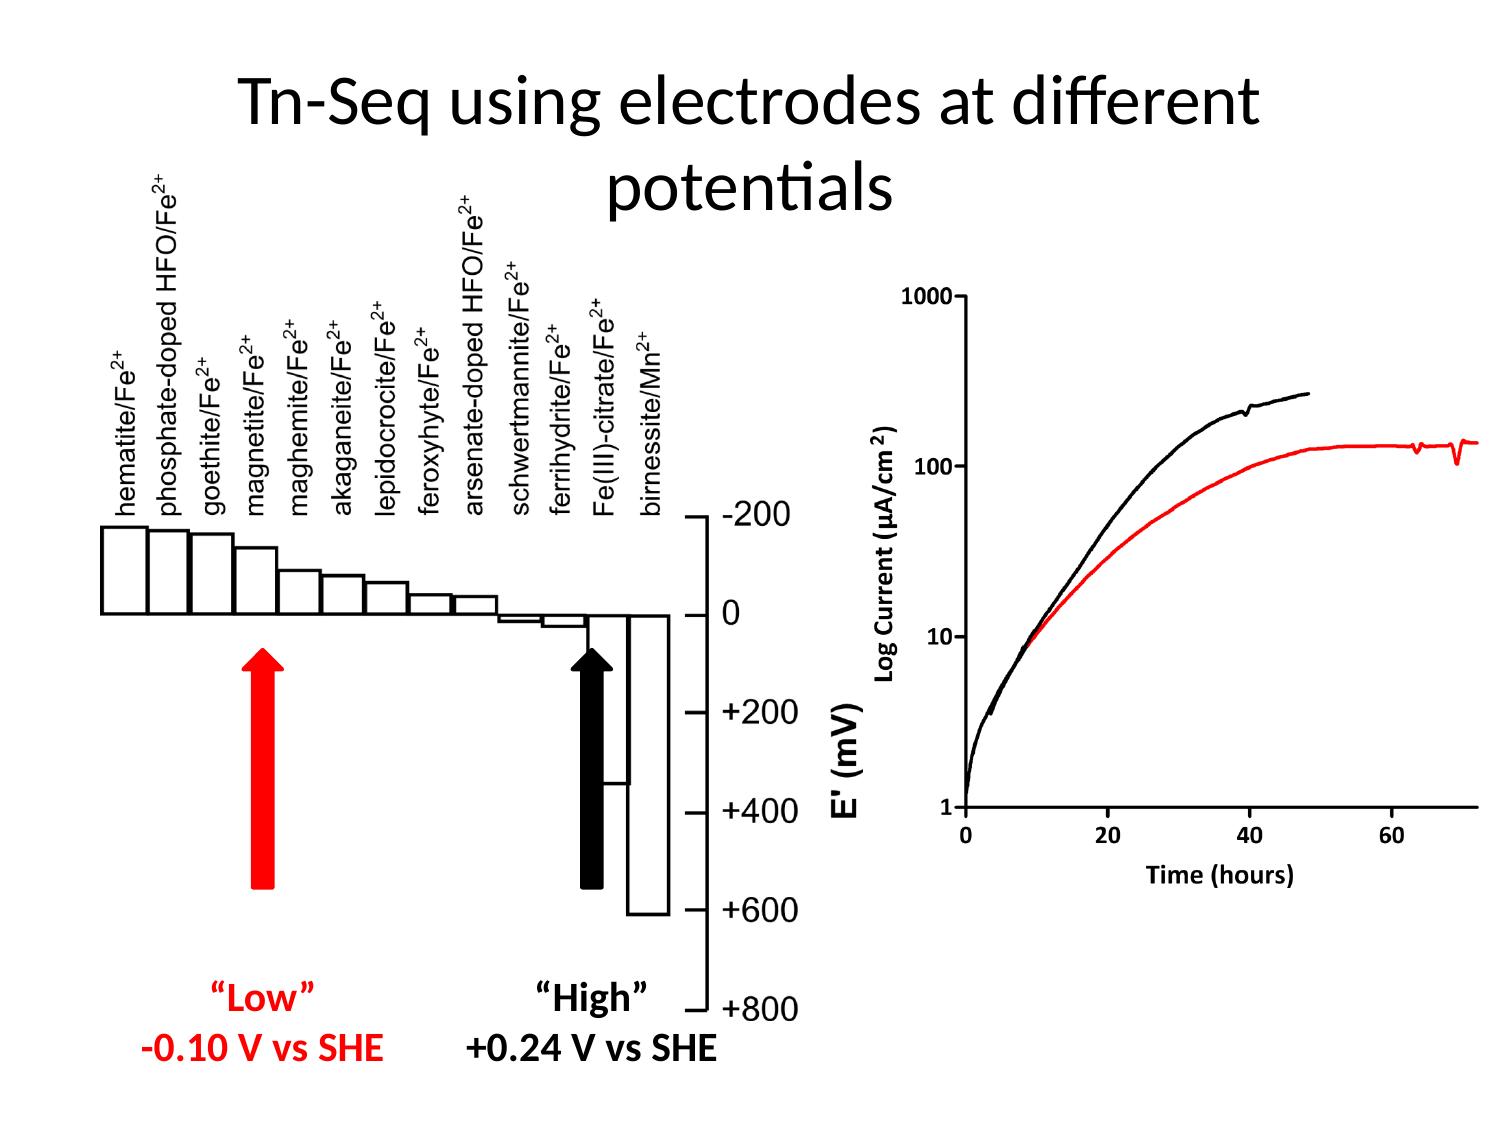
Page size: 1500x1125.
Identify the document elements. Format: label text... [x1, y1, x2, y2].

title Tn-Seq using electrodes at different potentials [75, 45, 1425, 233]
picture [869, 287, 1480, 888]
text_box “Low” -0.10 V vs SHE [125, 1030, 400, 1078]
picture [100, 174, 863, 1021]
text_box “High” +0.24 V vs SHE [451, 1030, 733, 1078]
